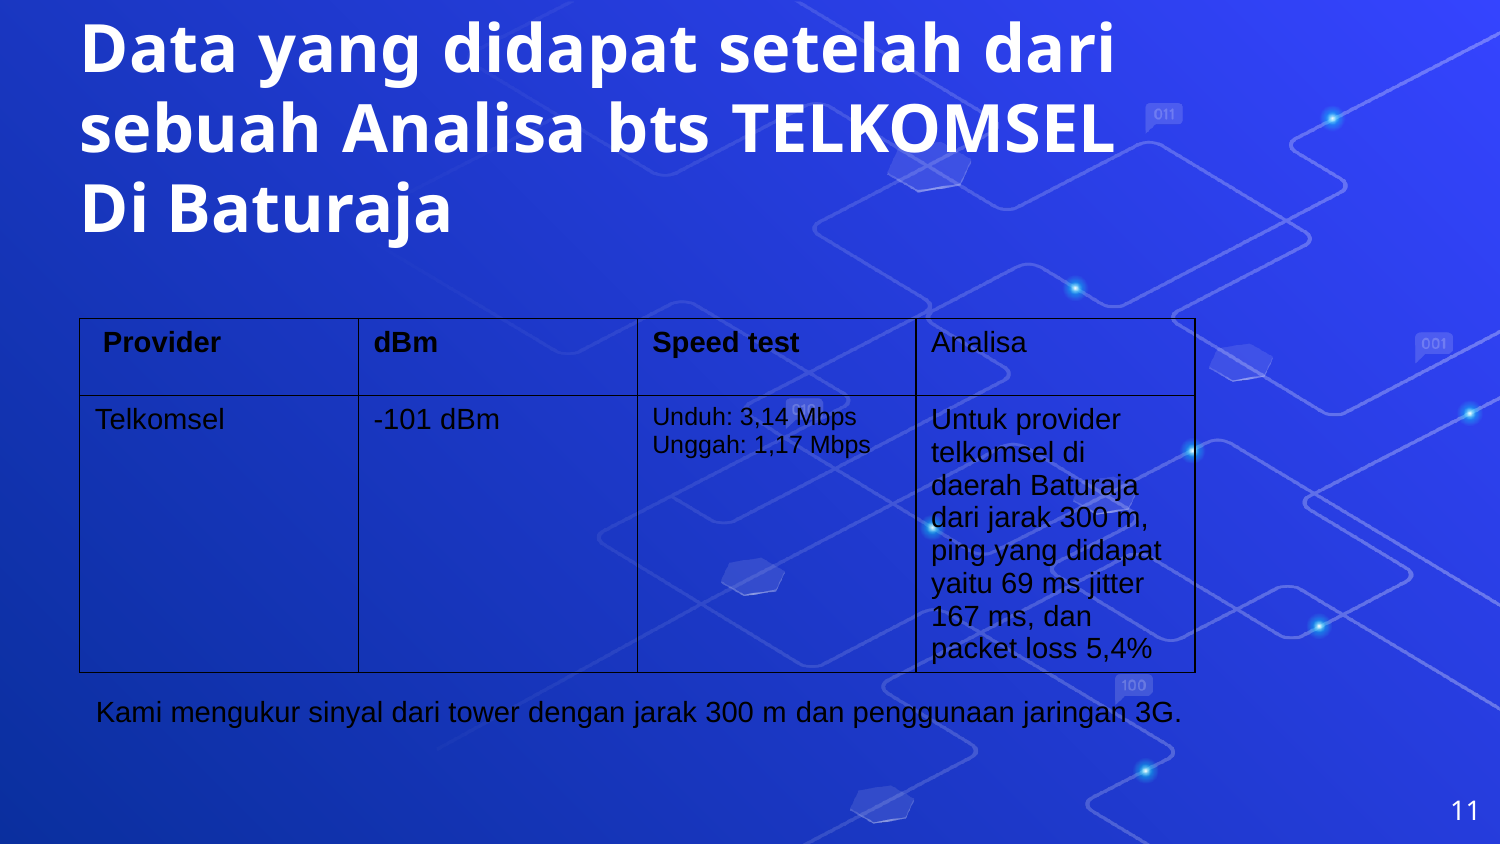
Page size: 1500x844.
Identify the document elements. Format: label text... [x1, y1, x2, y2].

picture [0, 0, 1500, 844]
table_cell Untuk provider telkomsel di daerah Baturaja dari jarak 300 m, ping yang didapat yaitu 69 ms jitter 167 ms, dan packet loss 5,4% [917, 396, 1194, 672]
table_header Speed test [638, 319, 915, 395]
table_cell Unduh: 3,14 Mbps Unggah: 1,17 Mbps [638, 396, 915, 672]
text_box Kami mengukur sinyal dari tower dengan jarak 300 m dan penggunaan jaringan 3G. [81, 685, 1207, 736]
slide_number 11 [1391, 779, 1482, 844]
title Data yang didapat setelah dari sebuah Analisa bts TELKOMSEL Di Baturaja [79, 93, 1118, 246]
table_cell -101 dBm [359, 396, 637, 672]
table_cell Telkomsel [80, 396, 358, 672]
table_header Provider [80, 319, 358, 395]
table_header Analisa [917, 319, 1194, 395]
table_header dBm [359, 319, 637, 395]
